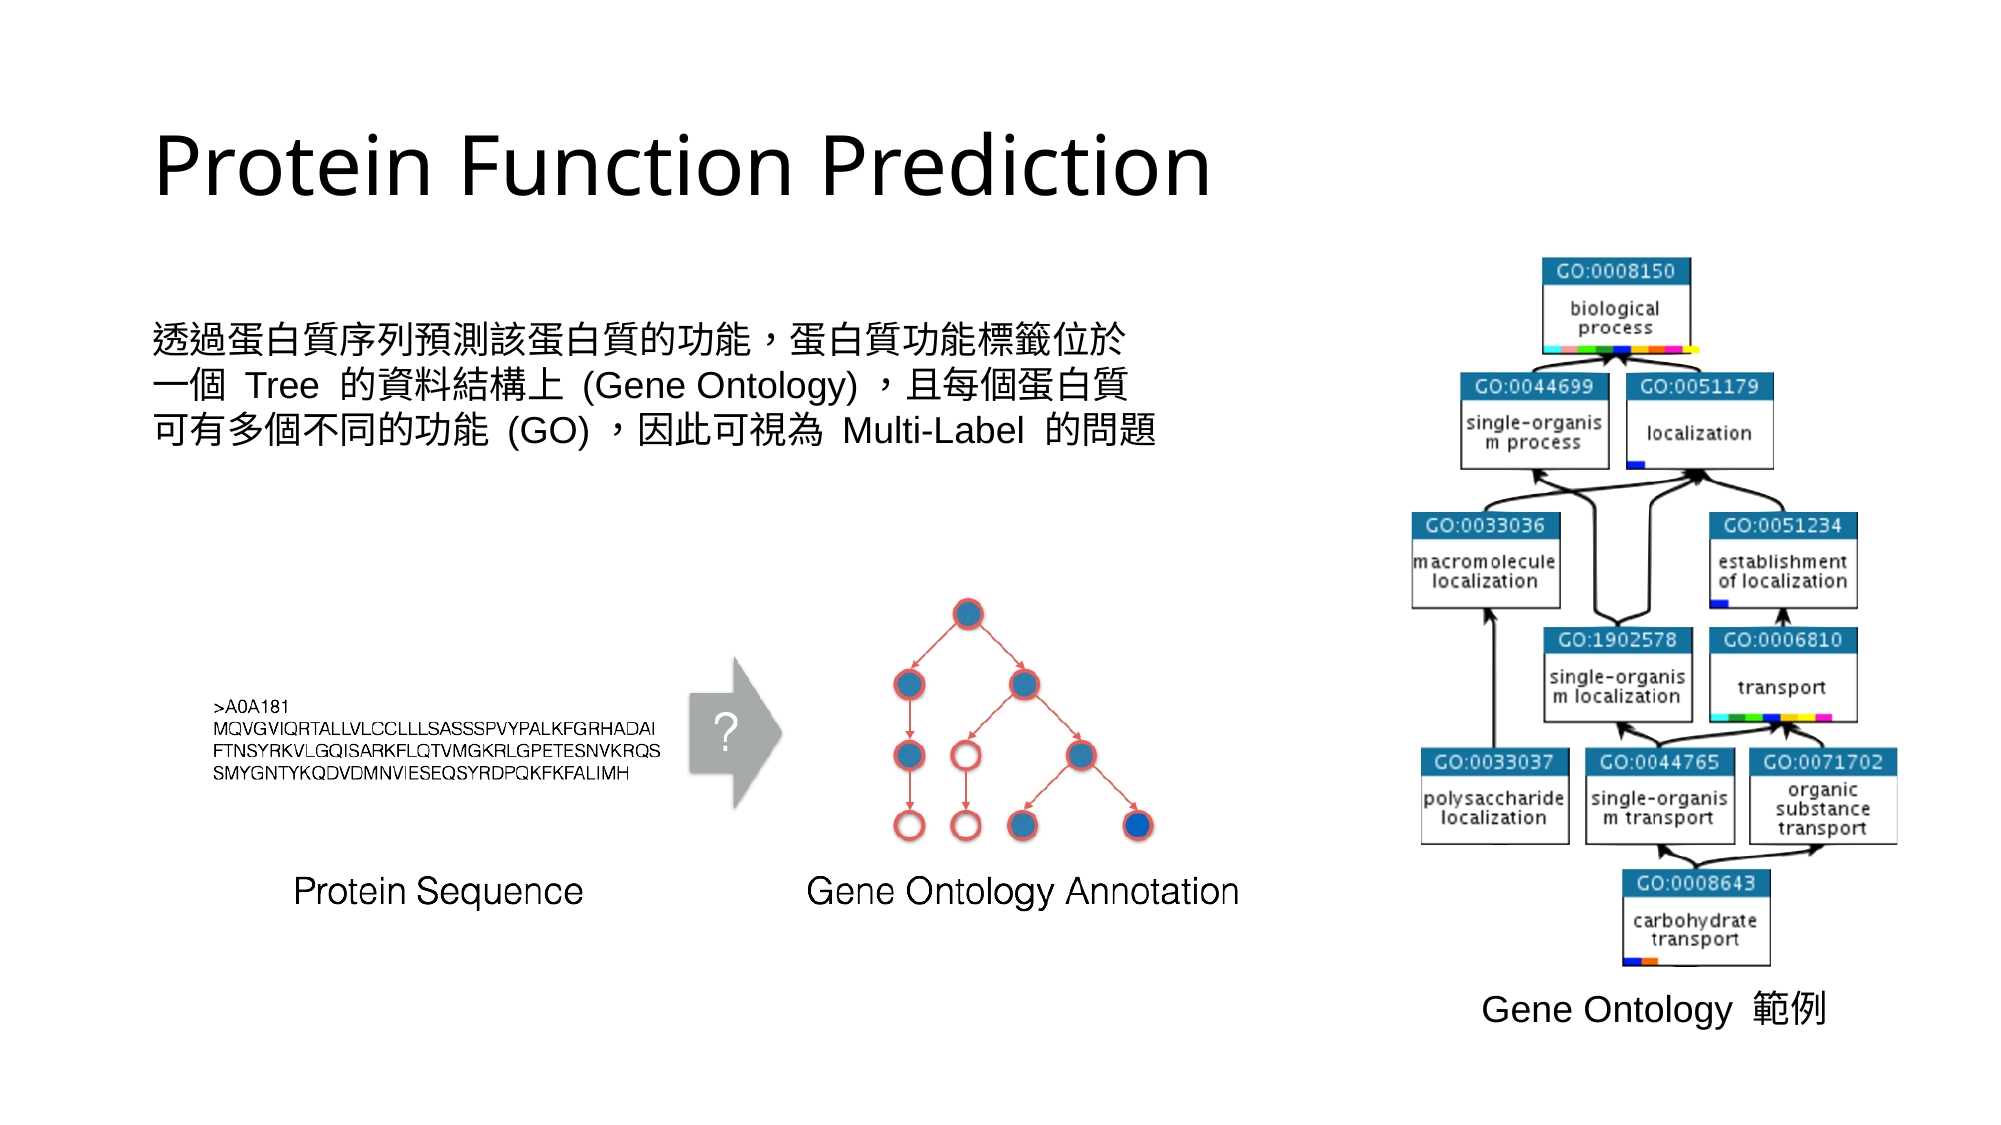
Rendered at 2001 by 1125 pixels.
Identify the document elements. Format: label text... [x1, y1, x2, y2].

text_box Gene Ontology 範例 [1466, 978, 1843, 1038]
picture [1411, 257, 1898, 978]
picture [207, 596, 1246, 917]
title Protein Function Prediction [137, 59, 1863, 278]
text_box 透過蛋白質序列預測該蛋白質的功能，蛋白質功能標籤位於一個 Tree 的資料結構上 (Gene Ontology)，且每個蛋白質可有多個不同的功能 (GO)，因此可視為 Multi-Label 的問題 [137, 308, 1179, 459]
